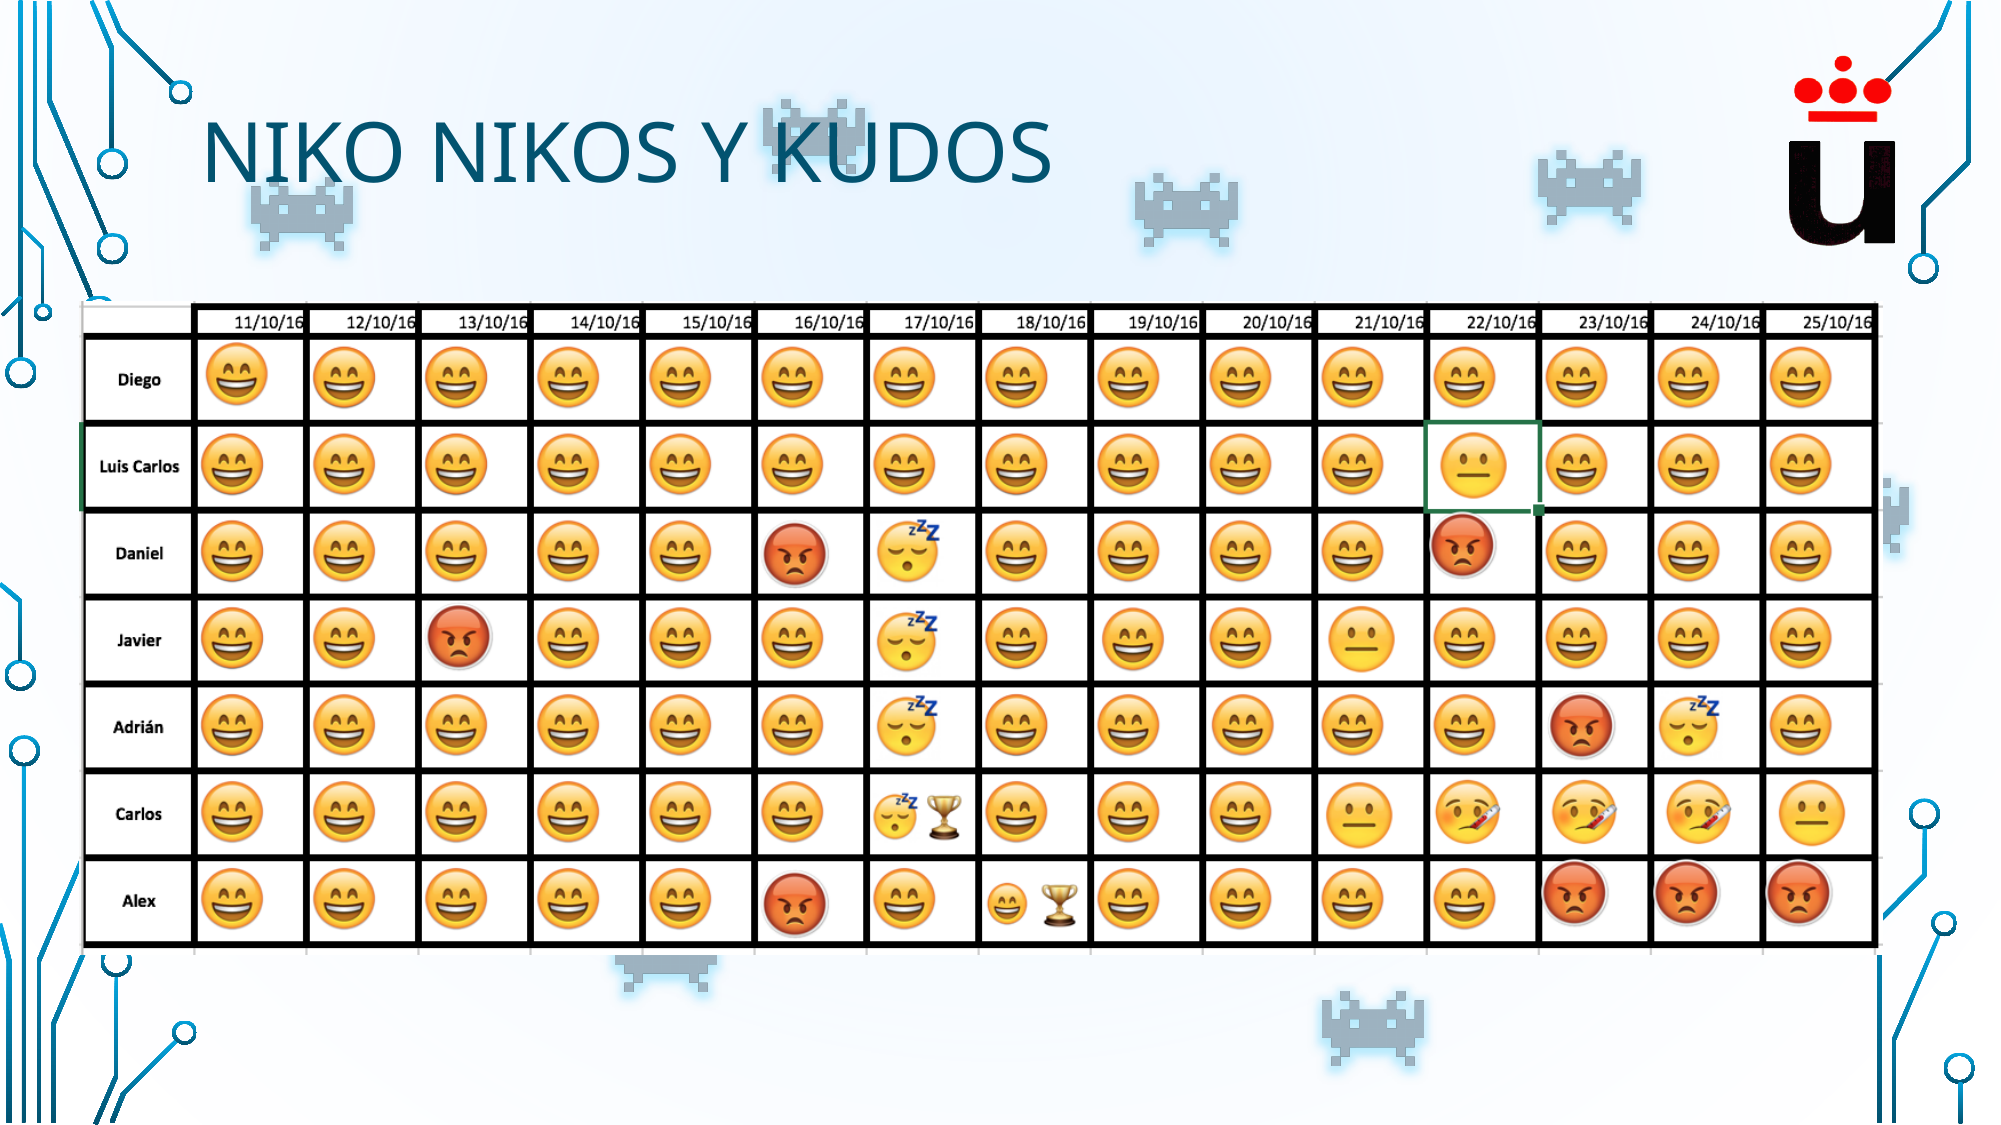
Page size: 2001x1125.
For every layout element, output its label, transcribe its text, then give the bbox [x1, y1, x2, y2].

picture [1538, 150, 1641, 225]
picture [1780, 50, 1904, 251]
picture [1135, 172, 1238, 248]
picture [1322, 991, 1425, 1067]
picture [78, 301, 1909, 993]
picture [250, 176, 354, 252]
picture [762, 99, 866, 174]
picture [786, 155, 805, 174]
text_box NIKO NIKOS Y KUDOS [185, 92, 1565, 207]
